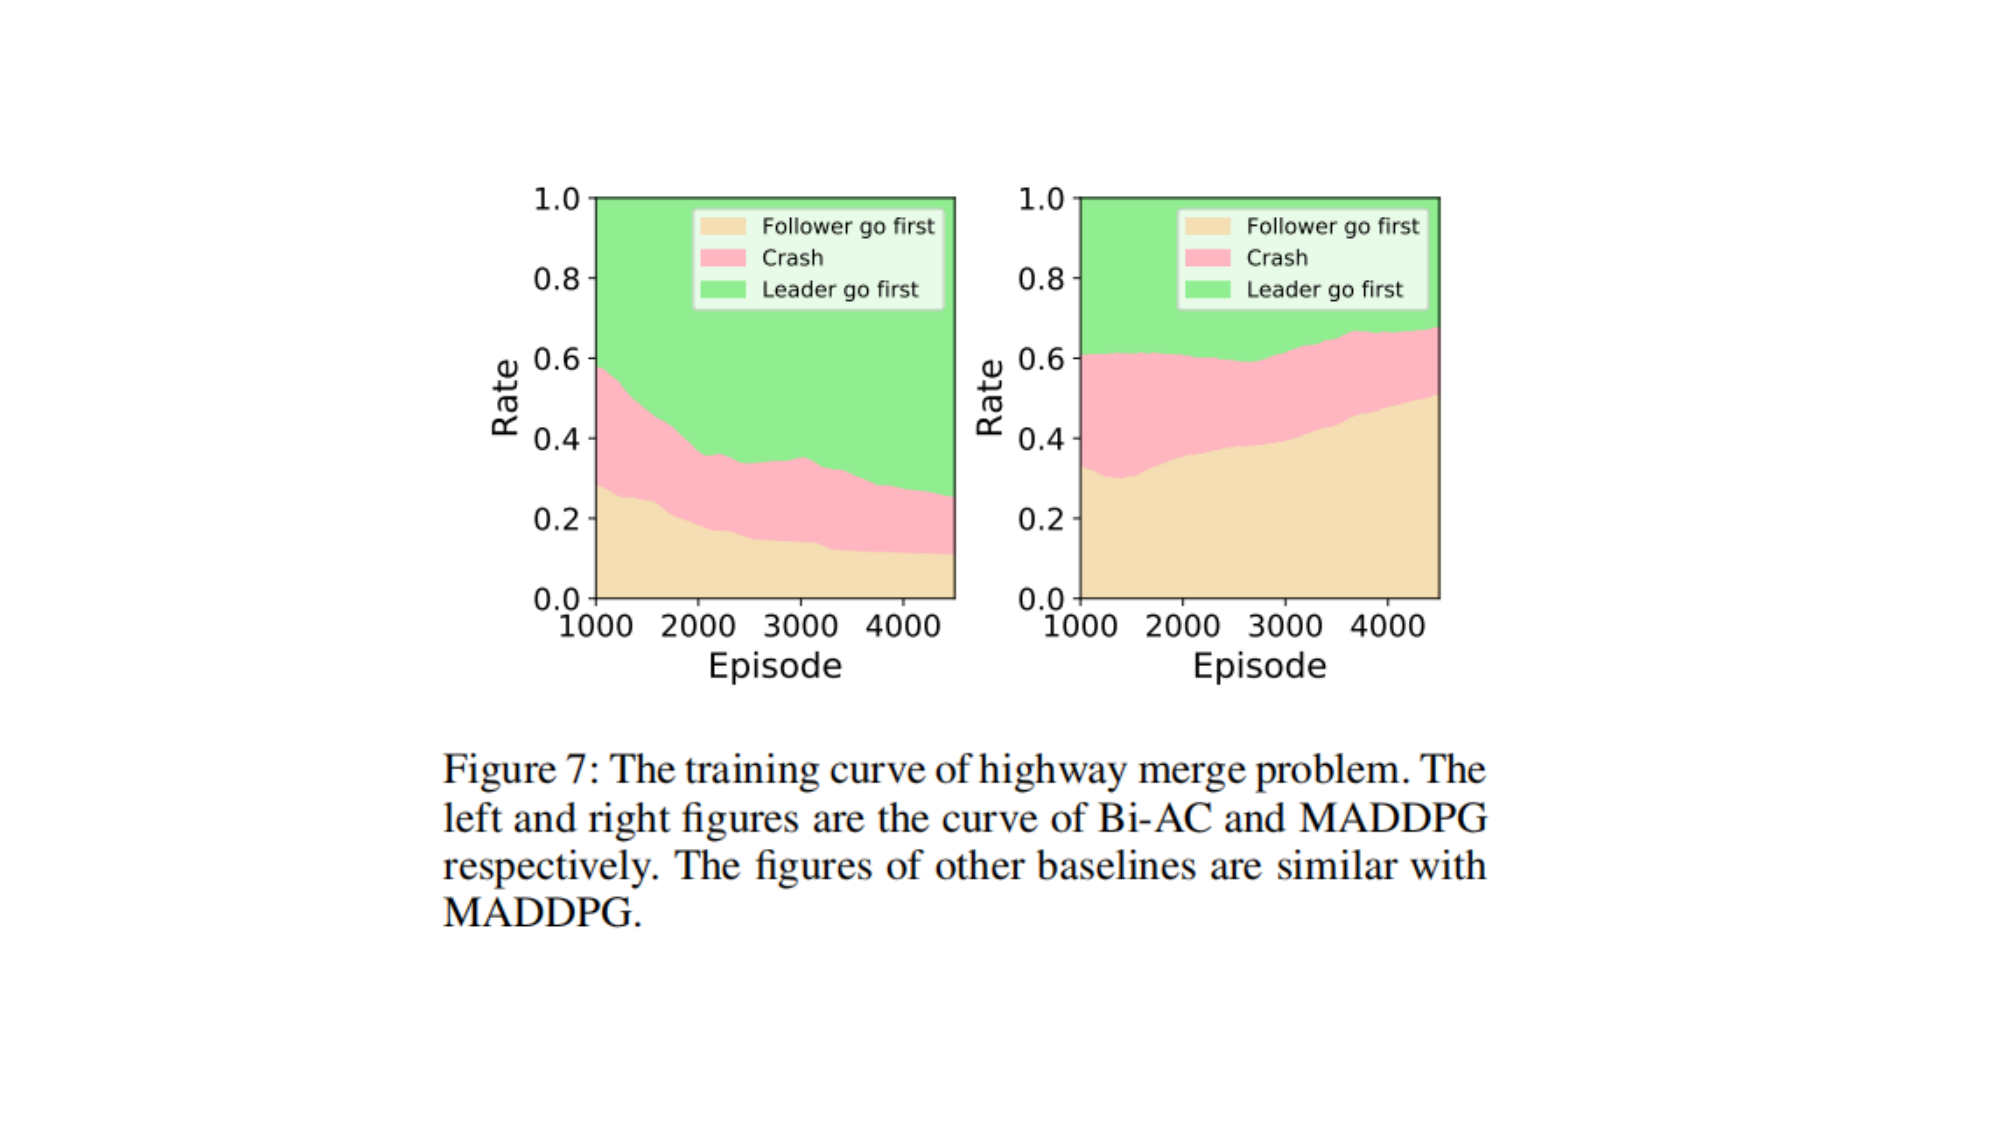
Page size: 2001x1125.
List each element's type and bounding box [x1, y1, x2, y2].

list [391, 132, 1541, 953]
